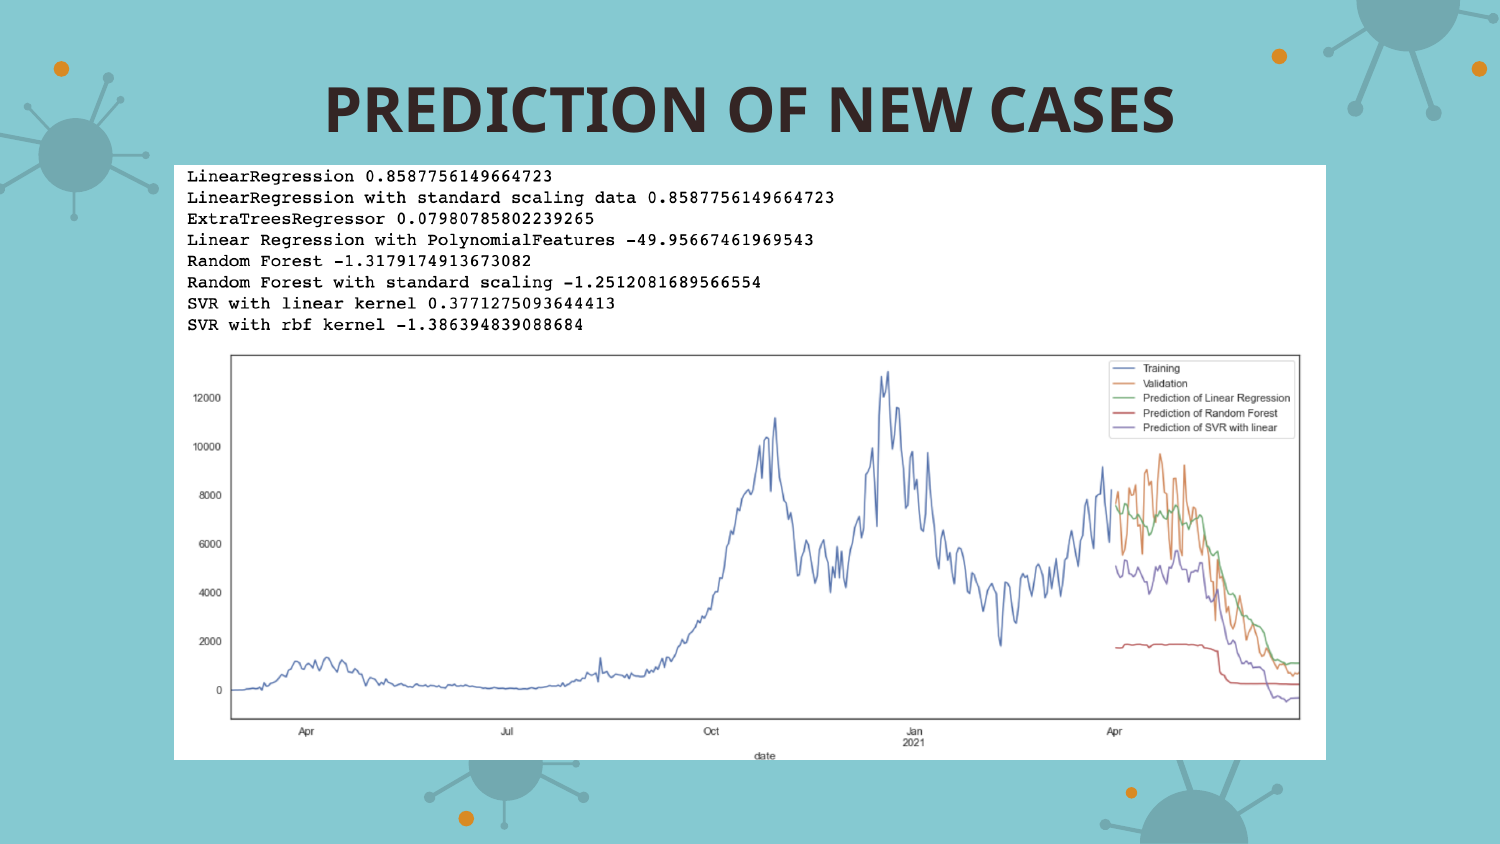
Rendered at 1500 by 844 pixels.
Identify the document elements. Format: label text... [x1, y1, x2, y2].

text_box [174, 164, 1326, 761]
title PREDICTION OF NEW CASES [116, 55, 1383, 150]
